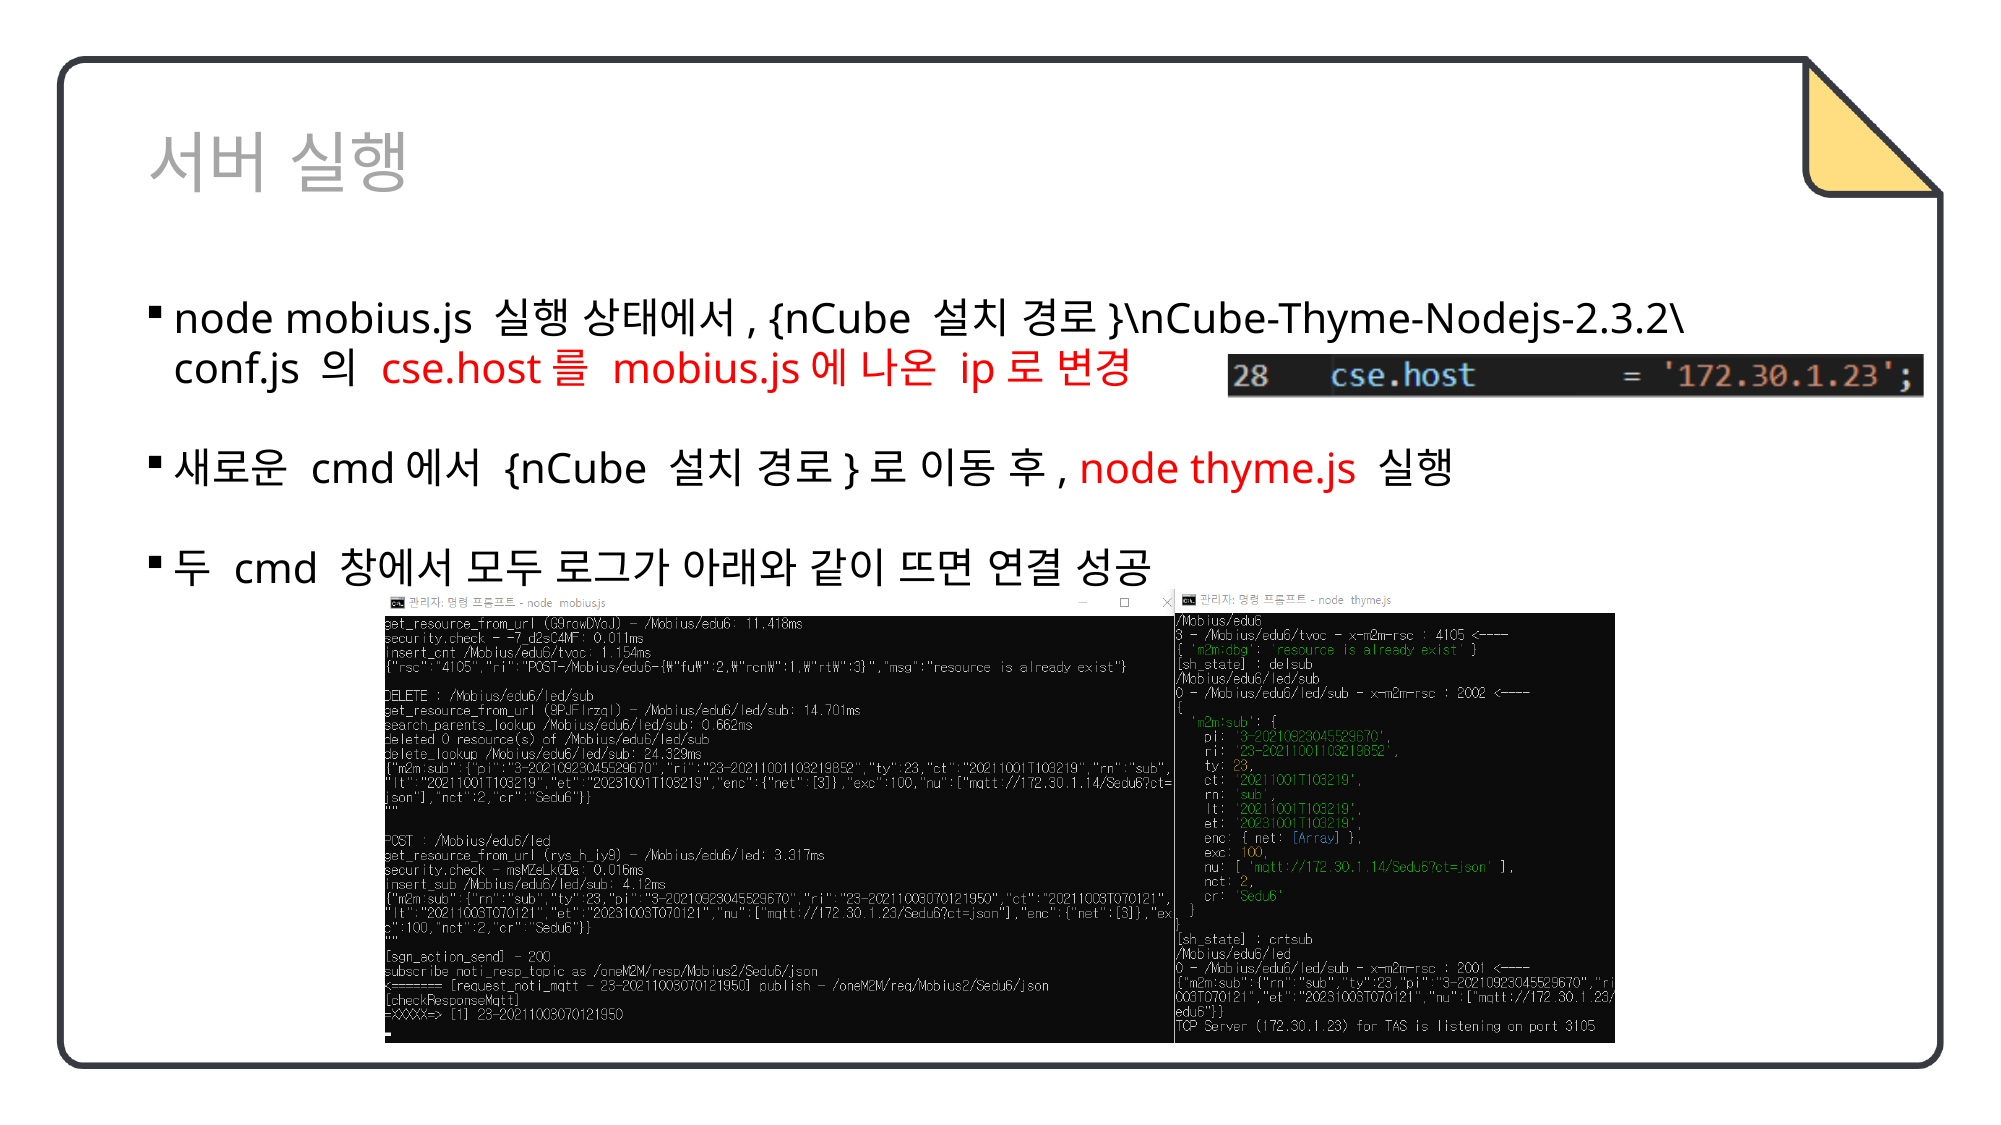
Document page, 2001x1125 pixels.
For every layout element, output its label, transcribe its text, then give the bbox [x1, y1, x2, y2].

text_box 서버 실행 [132, 113, 1750, 208]
picture [56, 56, 1944, 1069]
text_box node mobius.js 실행 상태에서, {nCube 설치 경로}\nCube-Thyme-Nodejs-2.3.2\conf.js 의 cse.host를 mobius.js에 나온 ip로 변경 새로운 cmd에서 {nCube 설치 경로}로 이동 후, node thyme.js 실행 두 cmd 창에서 모두 로그가 아래와 같이 뜨면 연결 성공 [130, 284, 1768, 600]
